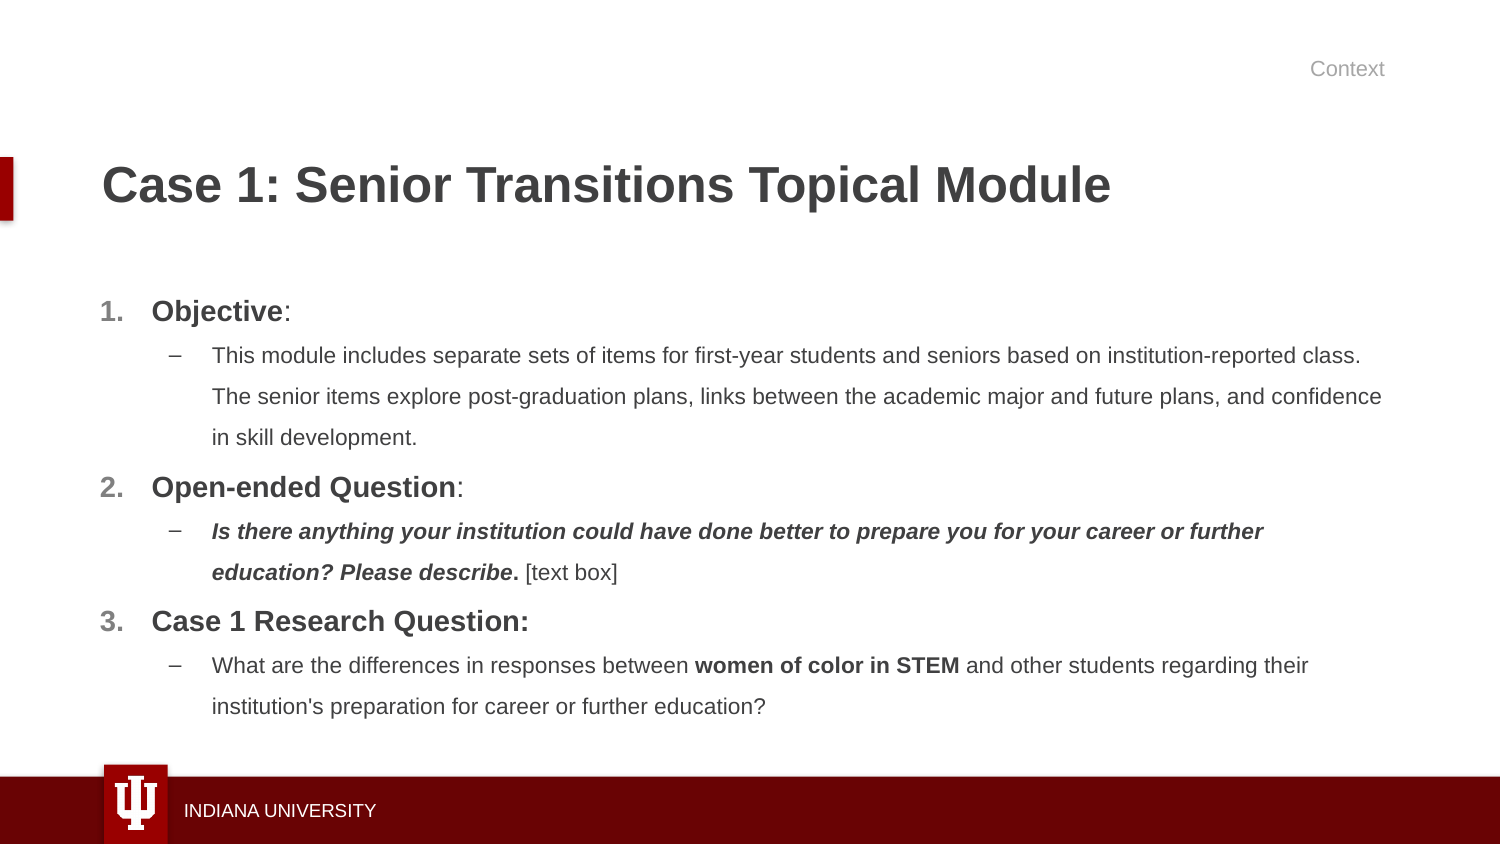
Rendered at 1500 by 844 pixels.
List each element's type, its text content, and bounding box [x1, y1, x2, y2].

list Objective: This module includes separate sets of items for first-year students and seniors based on institution-reported class. The senior items explore post-graduation plans, links between the academic major and future plans, and confidence in skill development. Open-ended Question: Is there anything your institution could have done better to prepare you for your career or further education? Please describe. [text box] Case 1 Research Question: What are the differences in responses between women of color in STEM and other students regarding their institution's preparation for career or further education? [85, 267, 1400, 729]
title Case 1: Senior Transitions Topical Module [86, 124, 1400, 240]
list Context [792, 46, 1400, 89]
